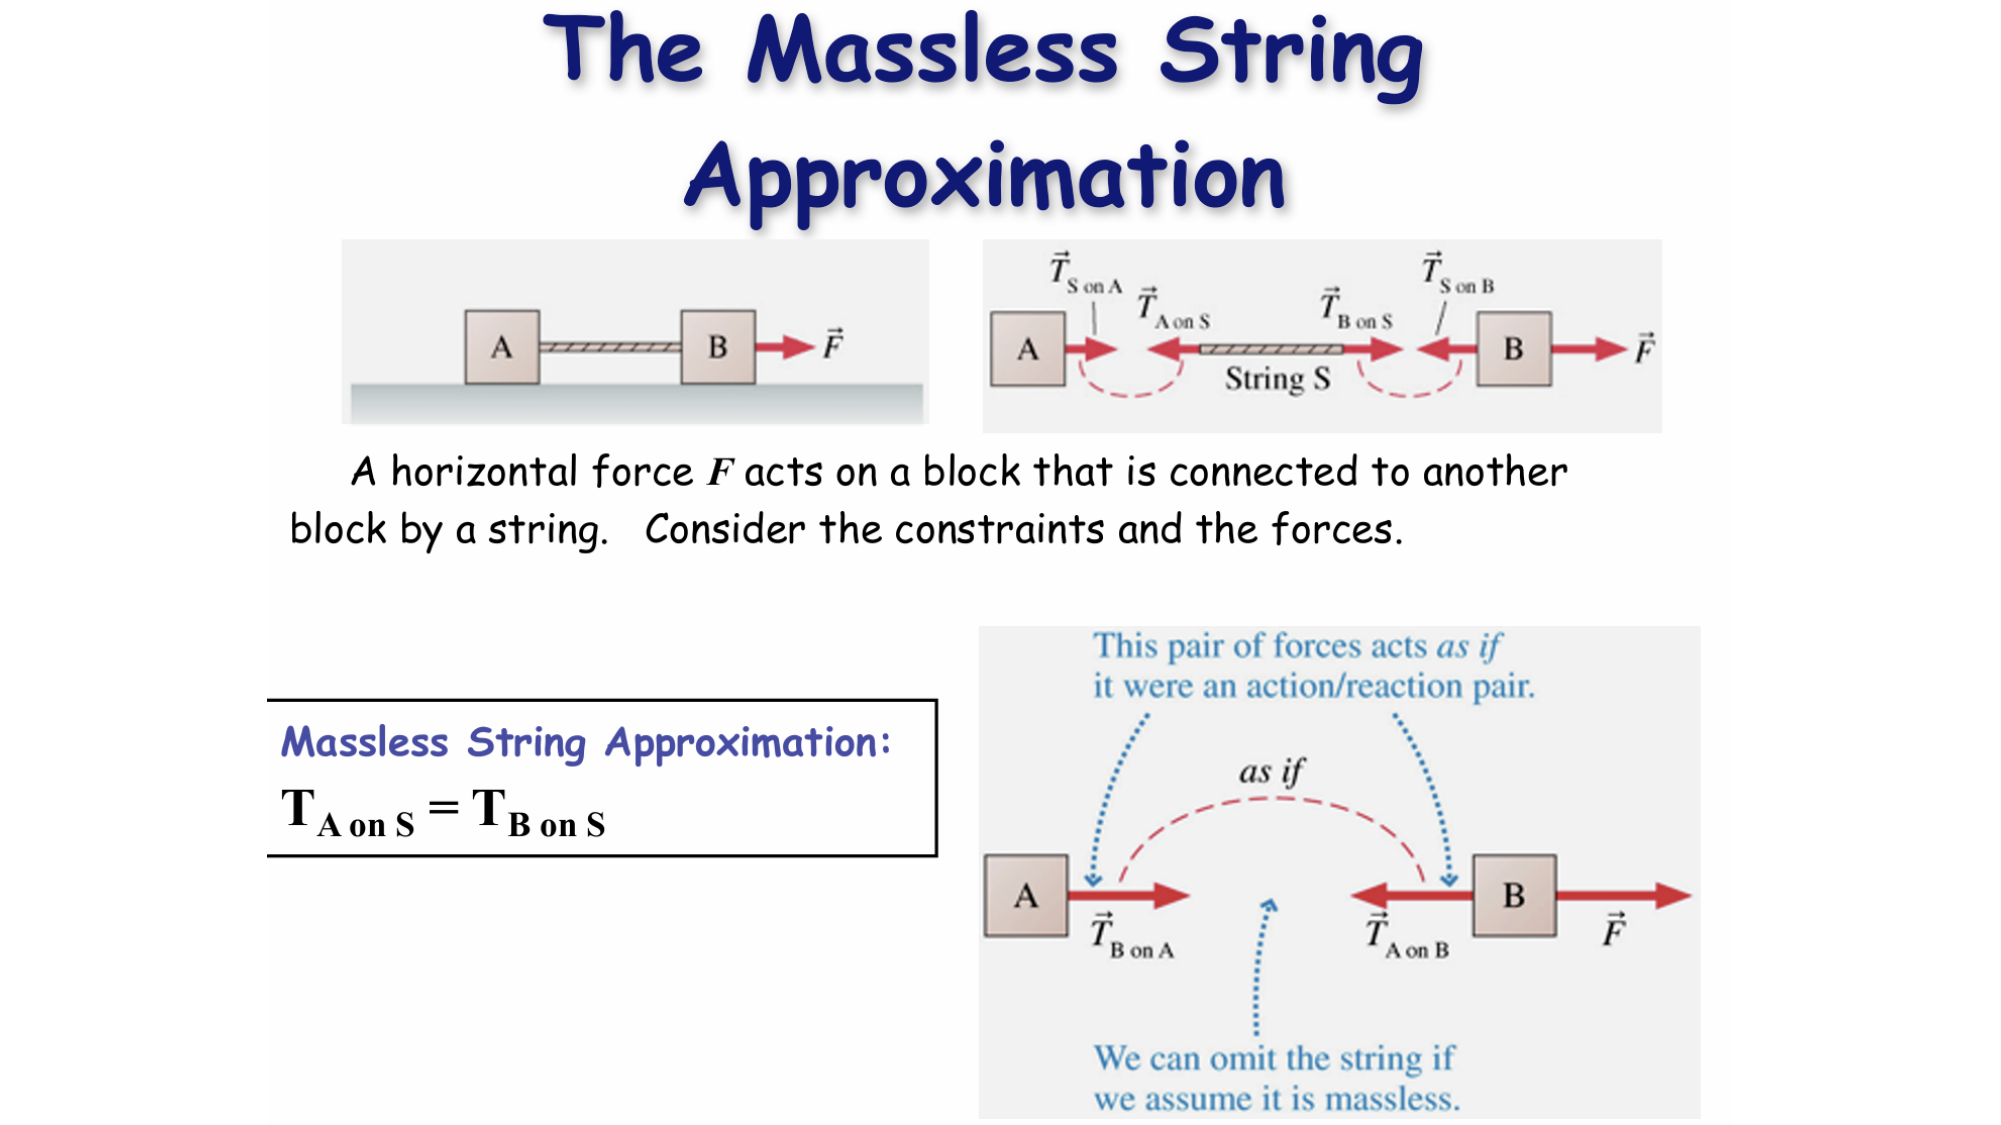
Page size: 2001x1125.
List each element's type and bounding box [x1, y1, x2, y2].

picture [267, 0, 1733, 1125]
